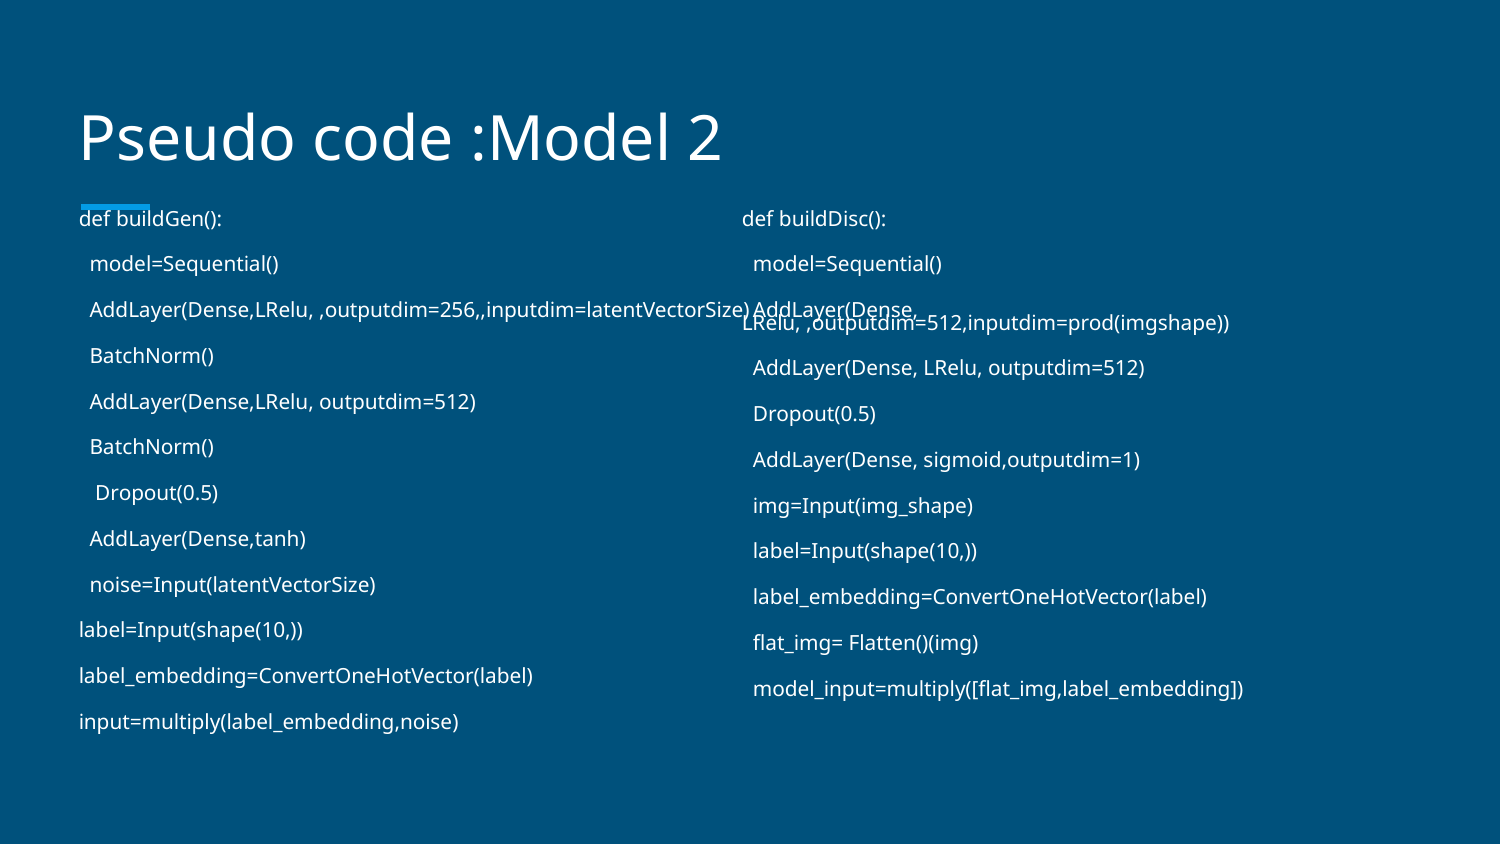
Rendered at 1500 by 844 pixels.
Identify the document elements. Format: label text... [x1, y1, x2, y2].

list def buildGen(): model=Sequential() AddLayer(Dense,LRelu, ,outputdim=256,,inputdim=latentVectorSize) BatchNorm() AddLayer(Dense,LRelu, outputdim=512) BatchNorm() Dropout(0.5) AddLayer(Dense,tanh) noise=Input(latentVectorSize) label=Input(shape(10,)) label_embedding=ConvertOneHotVector(label) input=multiply(label_embedding,noise) [63, 201, 726, 844]
title Pseudo code :Model 2 [63, 75, 1437, 188]
list def buildDisc(): model=Sequential() AddLayer(Dense, LRelu, ,outputdim=512,inputdim=prod(imgshape)) AddLayer(Dense, LRelu, outputdim=512) Dropout(0.5) AddLayer(Dense, sigmoid,outputdim=1) img=Input(img_shape) label=Input(shape(10,)) label_embedding=ConvertOneHotVector(label) flat_img= Flatten()(img) model_input=multiply([flat_img,label_embedding]) [726, 201, 1390, 844]
